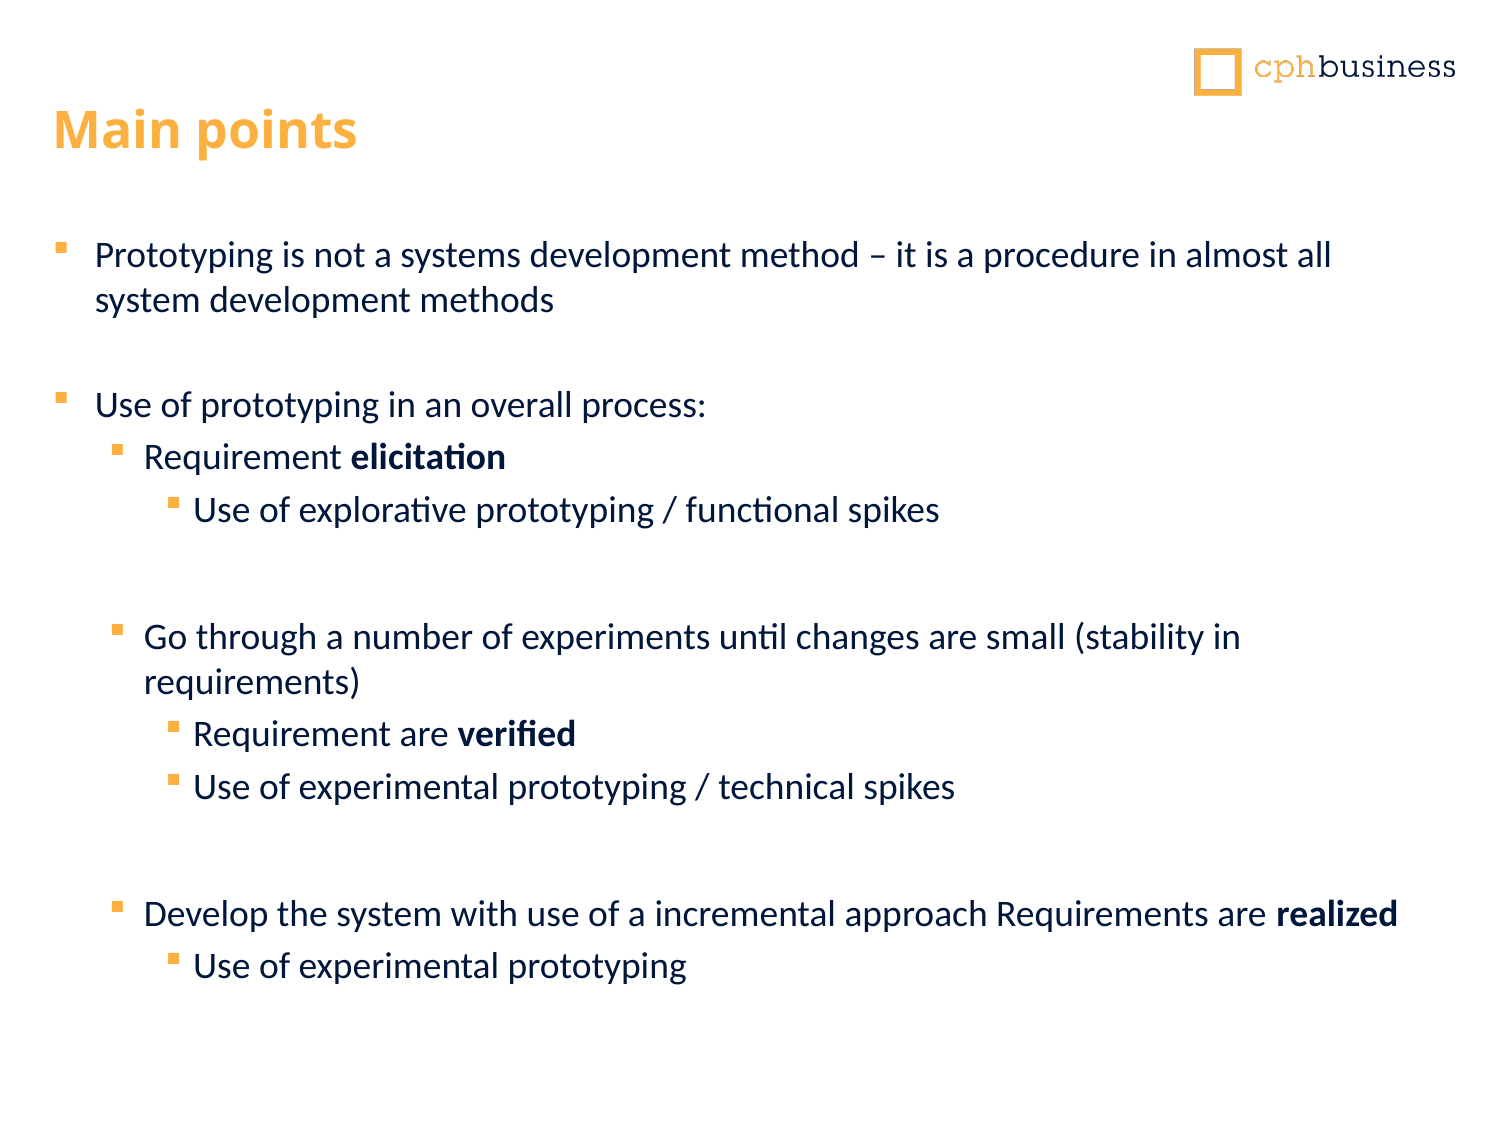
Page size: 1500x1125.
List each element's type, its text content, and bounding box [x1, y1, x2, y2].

title Main points [37, 88, 1463, 189]
list Prototyping is not a systems development method – it is a procedure in almost all system development methods Use of prototyping in an overall process: Requirement elicitation Use of explorative prototyping / functional spikes Go through a number of experiments until changes are small (stability in requirements) Requirement are verified Use of experimental prototyping / technical spikes Develop the system with use of a incremental approach Requirements are realized Use of experimental prototyping [37, 222, 1463, 1050]
picture [1147, 1, 1500, 143]
